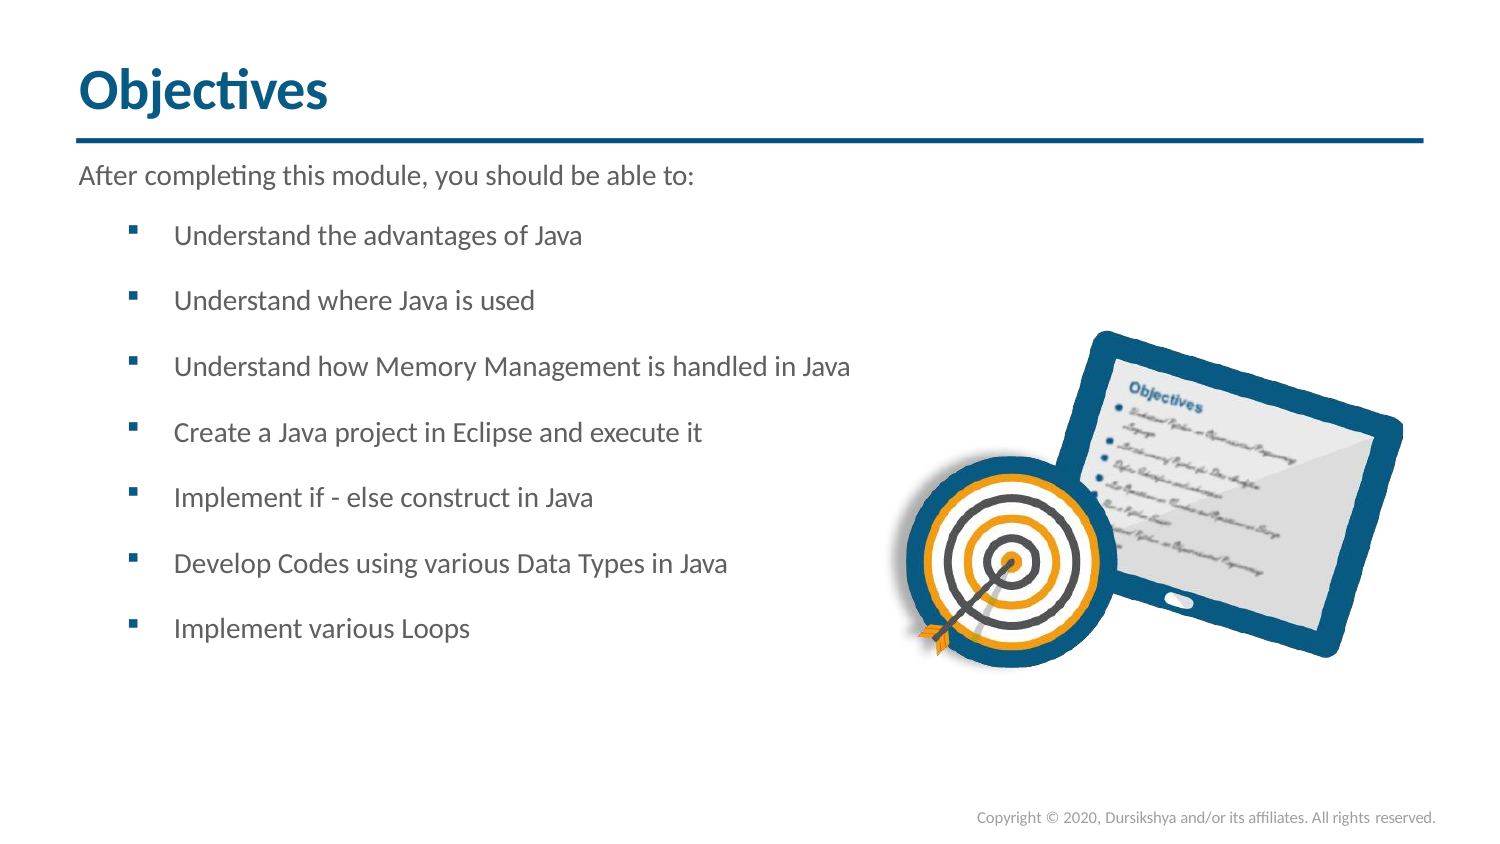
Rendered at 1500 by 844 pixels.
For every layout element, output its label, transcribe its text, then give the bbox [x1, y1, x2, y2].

footer Copyright © 2020, Dursikshya and/or its affiliates. All rights reserved. [975, 802, 1454, 844]
text_box [882, 330, 1404, 676]
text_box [76, 138, 1424, 144]
title Objectives [77, 49, 334, 136]
text_box After completing this module, you should be able to: Understand the advantages of Java Understand where Java is used Understand how Memory Management is handled in Java Create a Java project in Eclipse and execute it Implement if - else construct in Java Develop Codes using various Data Types in Java Implement various Loops [76, 153, 859, 645]
